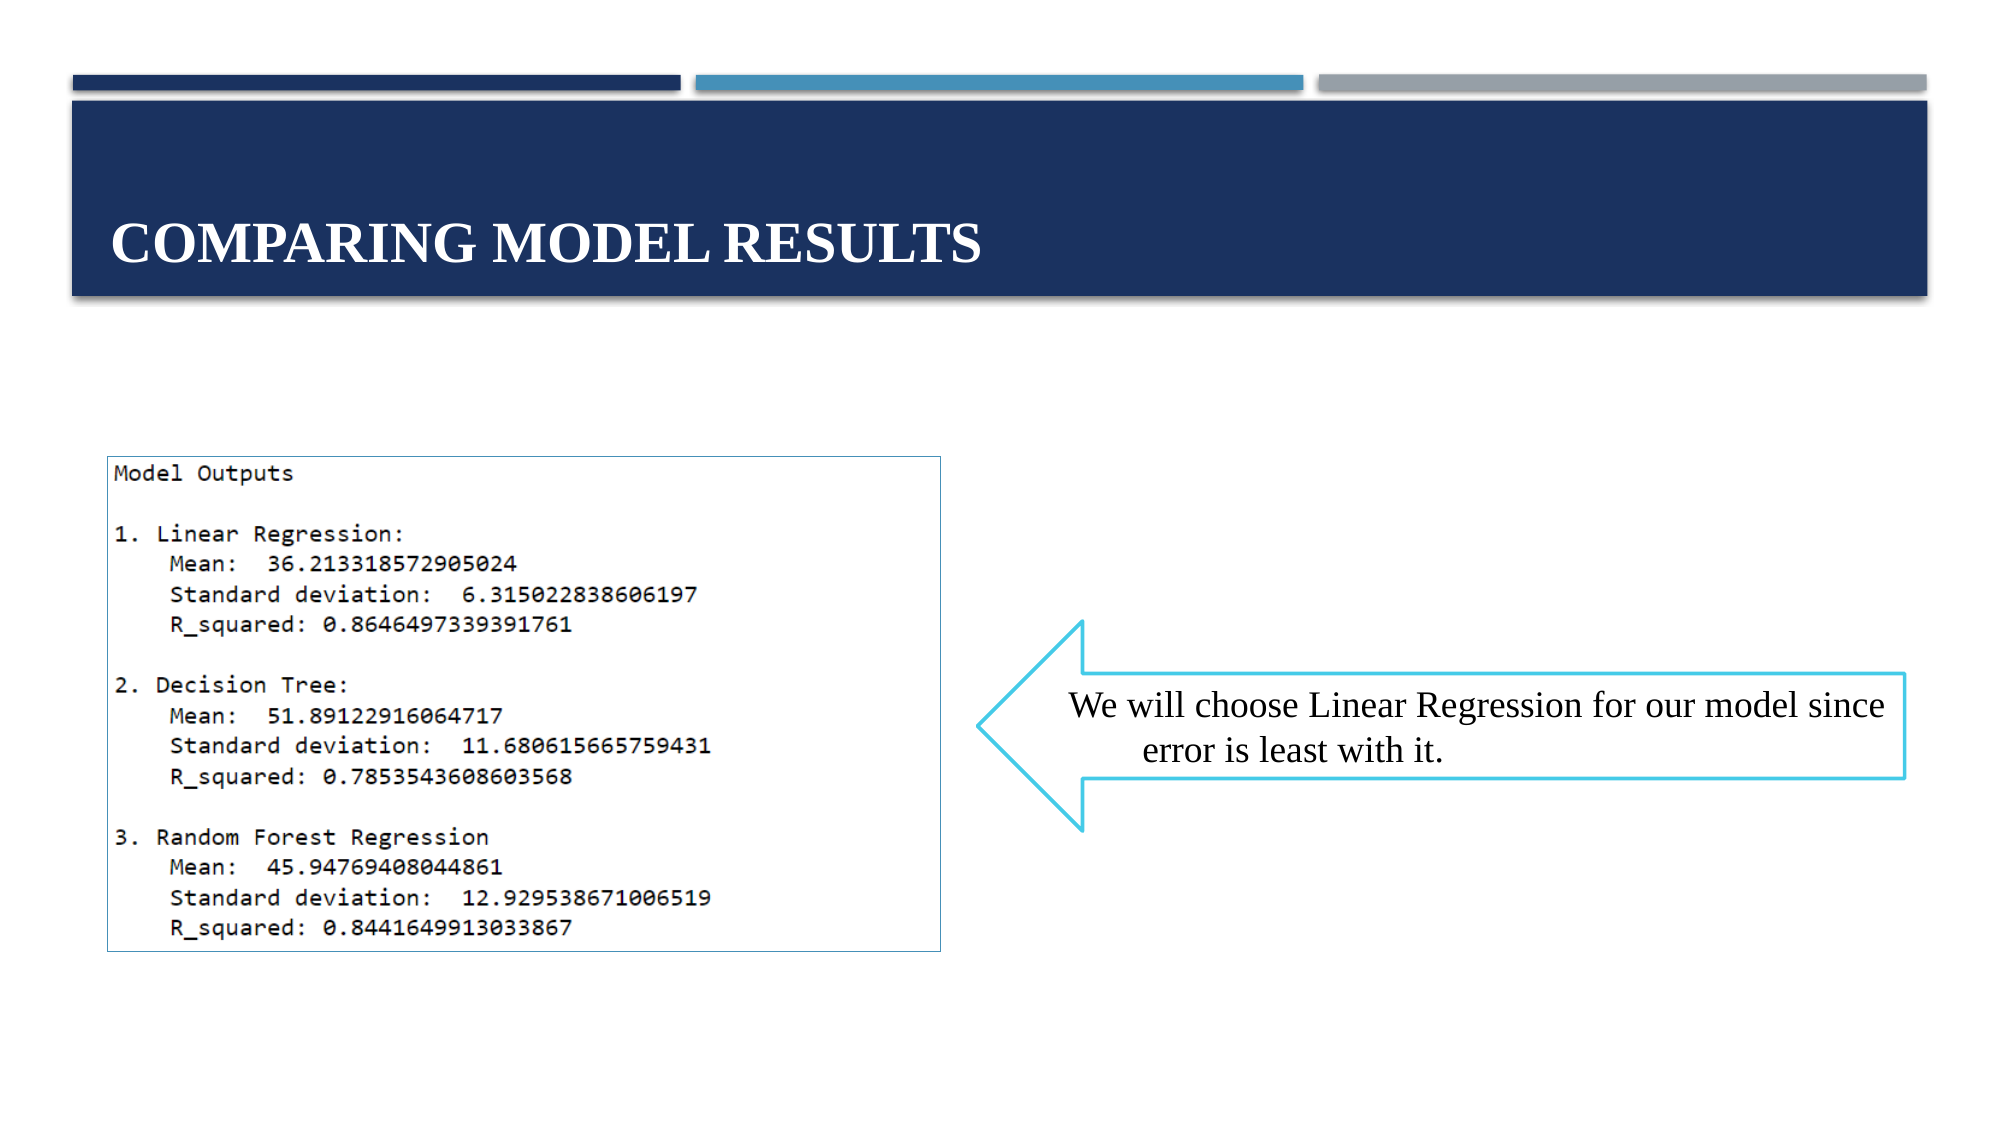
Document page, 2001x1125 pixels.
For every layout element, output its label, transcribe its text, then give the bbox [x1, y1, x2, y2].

text_box [1028, 619, 1905, 672]
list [107, 455, 942, 953]
text_box We will choose Linear Regression for our model since error is least with it. [977, 672, 1926, 778]
text_box [1026, 778, 1907, 833]
title Comparing model results [95, 115, 1905, 282]
